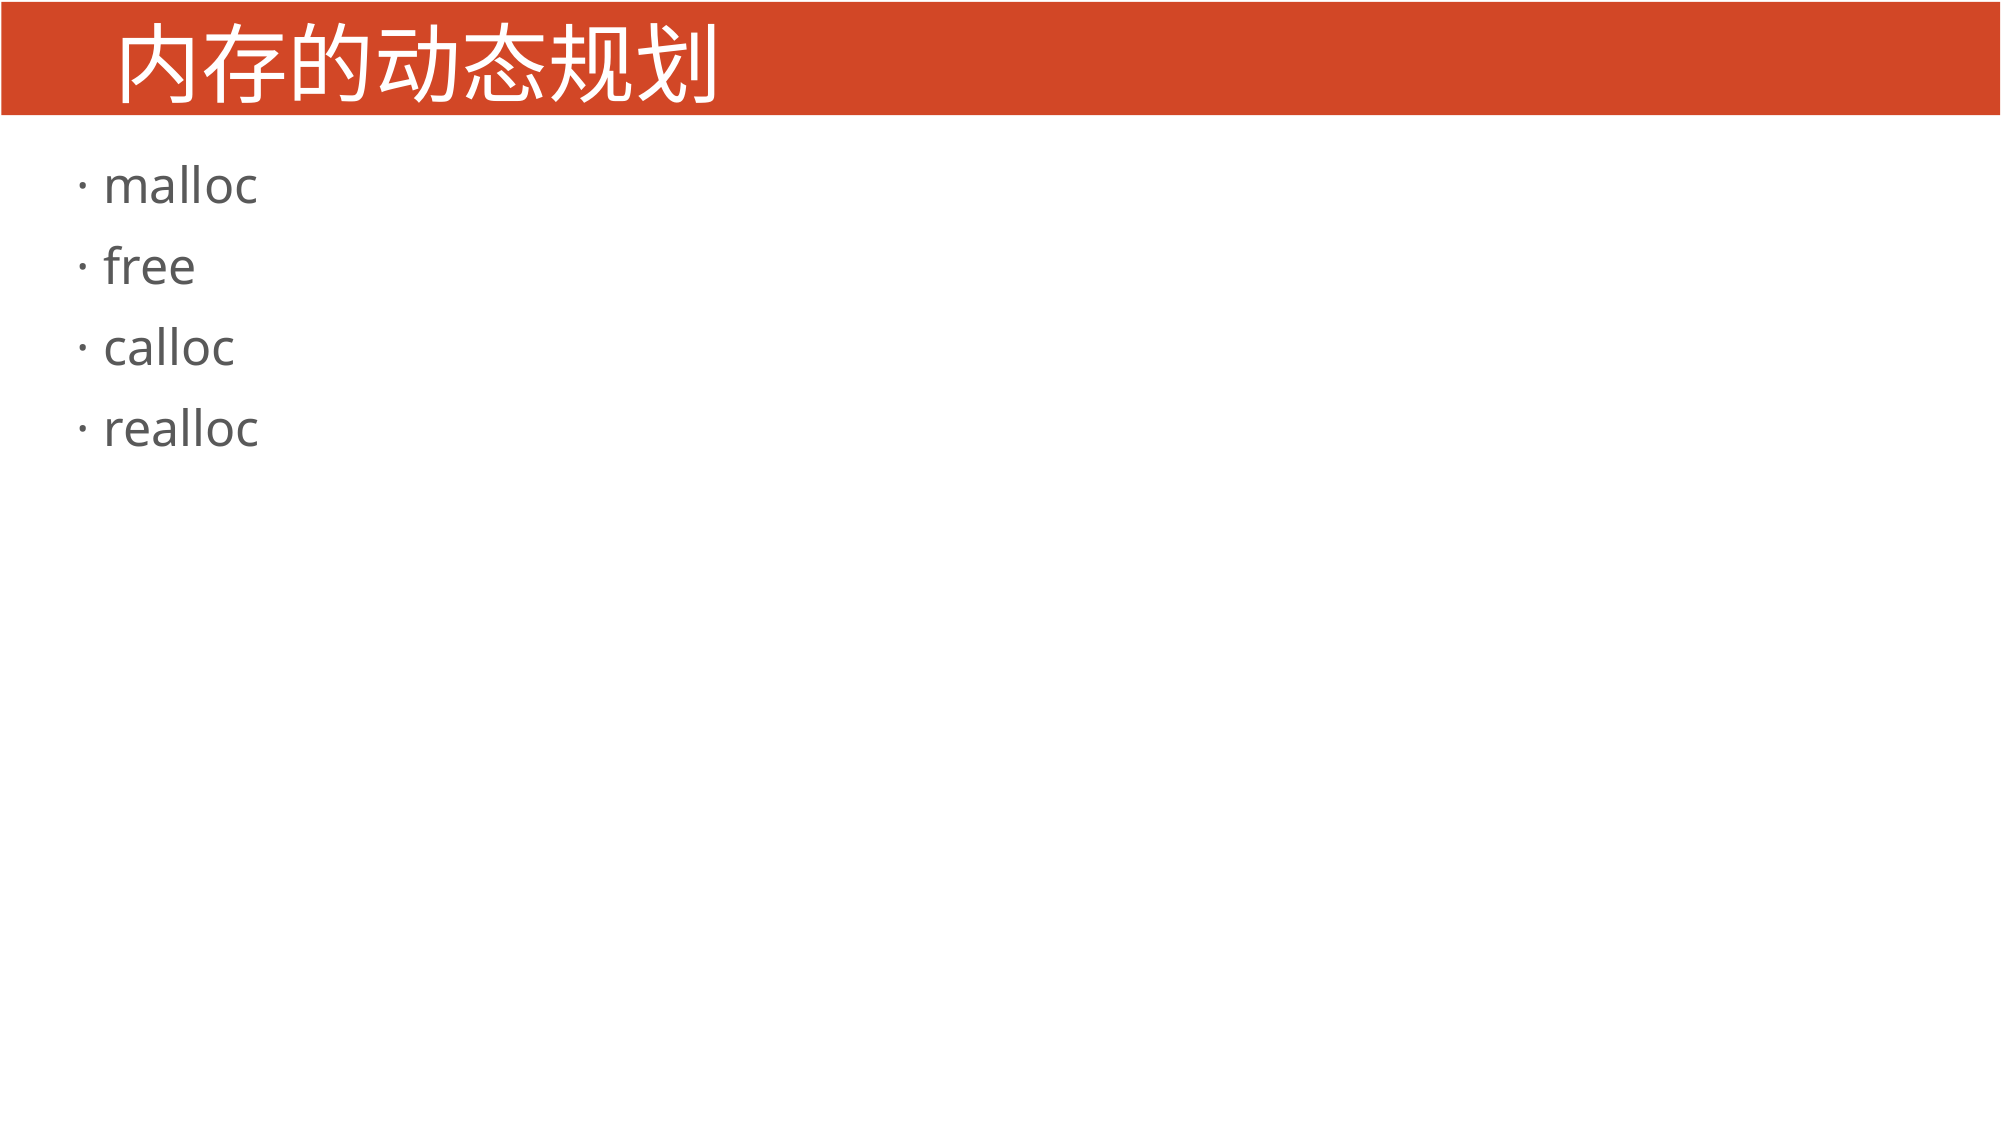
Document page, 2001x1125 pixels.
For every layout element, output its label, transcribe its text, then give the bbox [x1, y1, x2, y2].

list · malloc · free · calloc · realloc [61, 146, 1939, 979]
title 内存的动态规划 [99, 1, 1863, 122]
